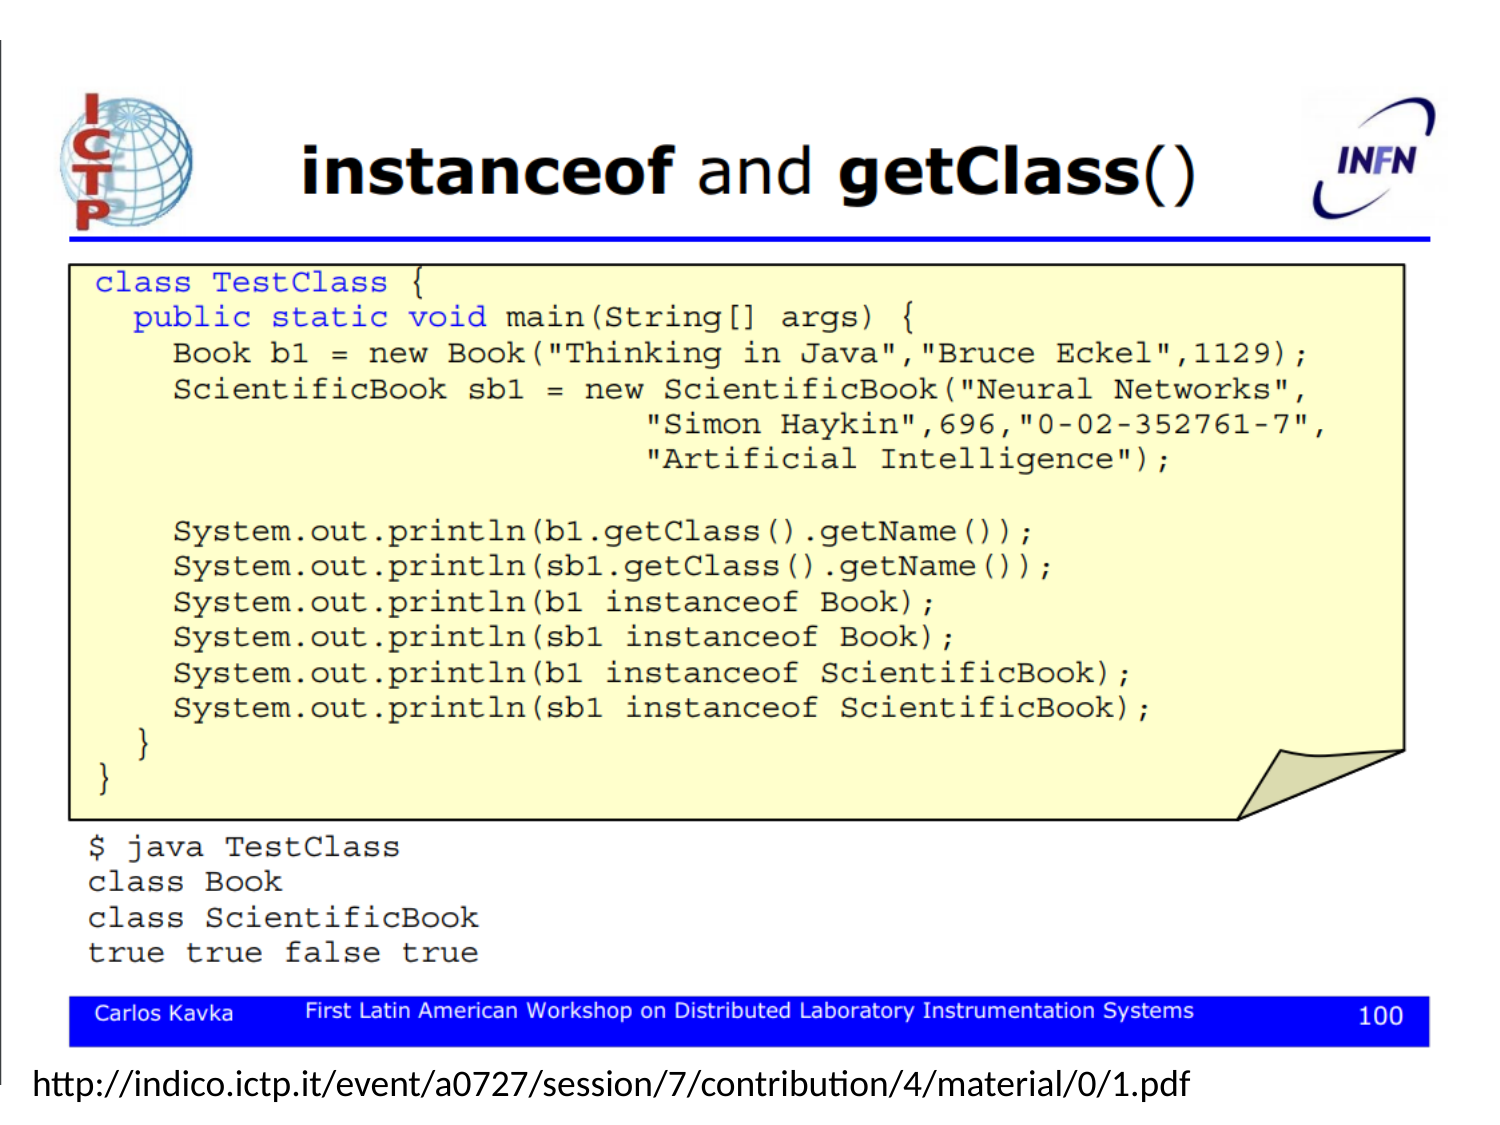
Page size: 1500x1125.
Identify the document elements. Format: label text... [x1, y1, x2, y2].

text_box http://indico.ictp.it/event/a0727/session/7/contribution/4/material/0/1.pdf [17, 1085, 1488, 1111]
picture [0, 40, 1500, 1085]
